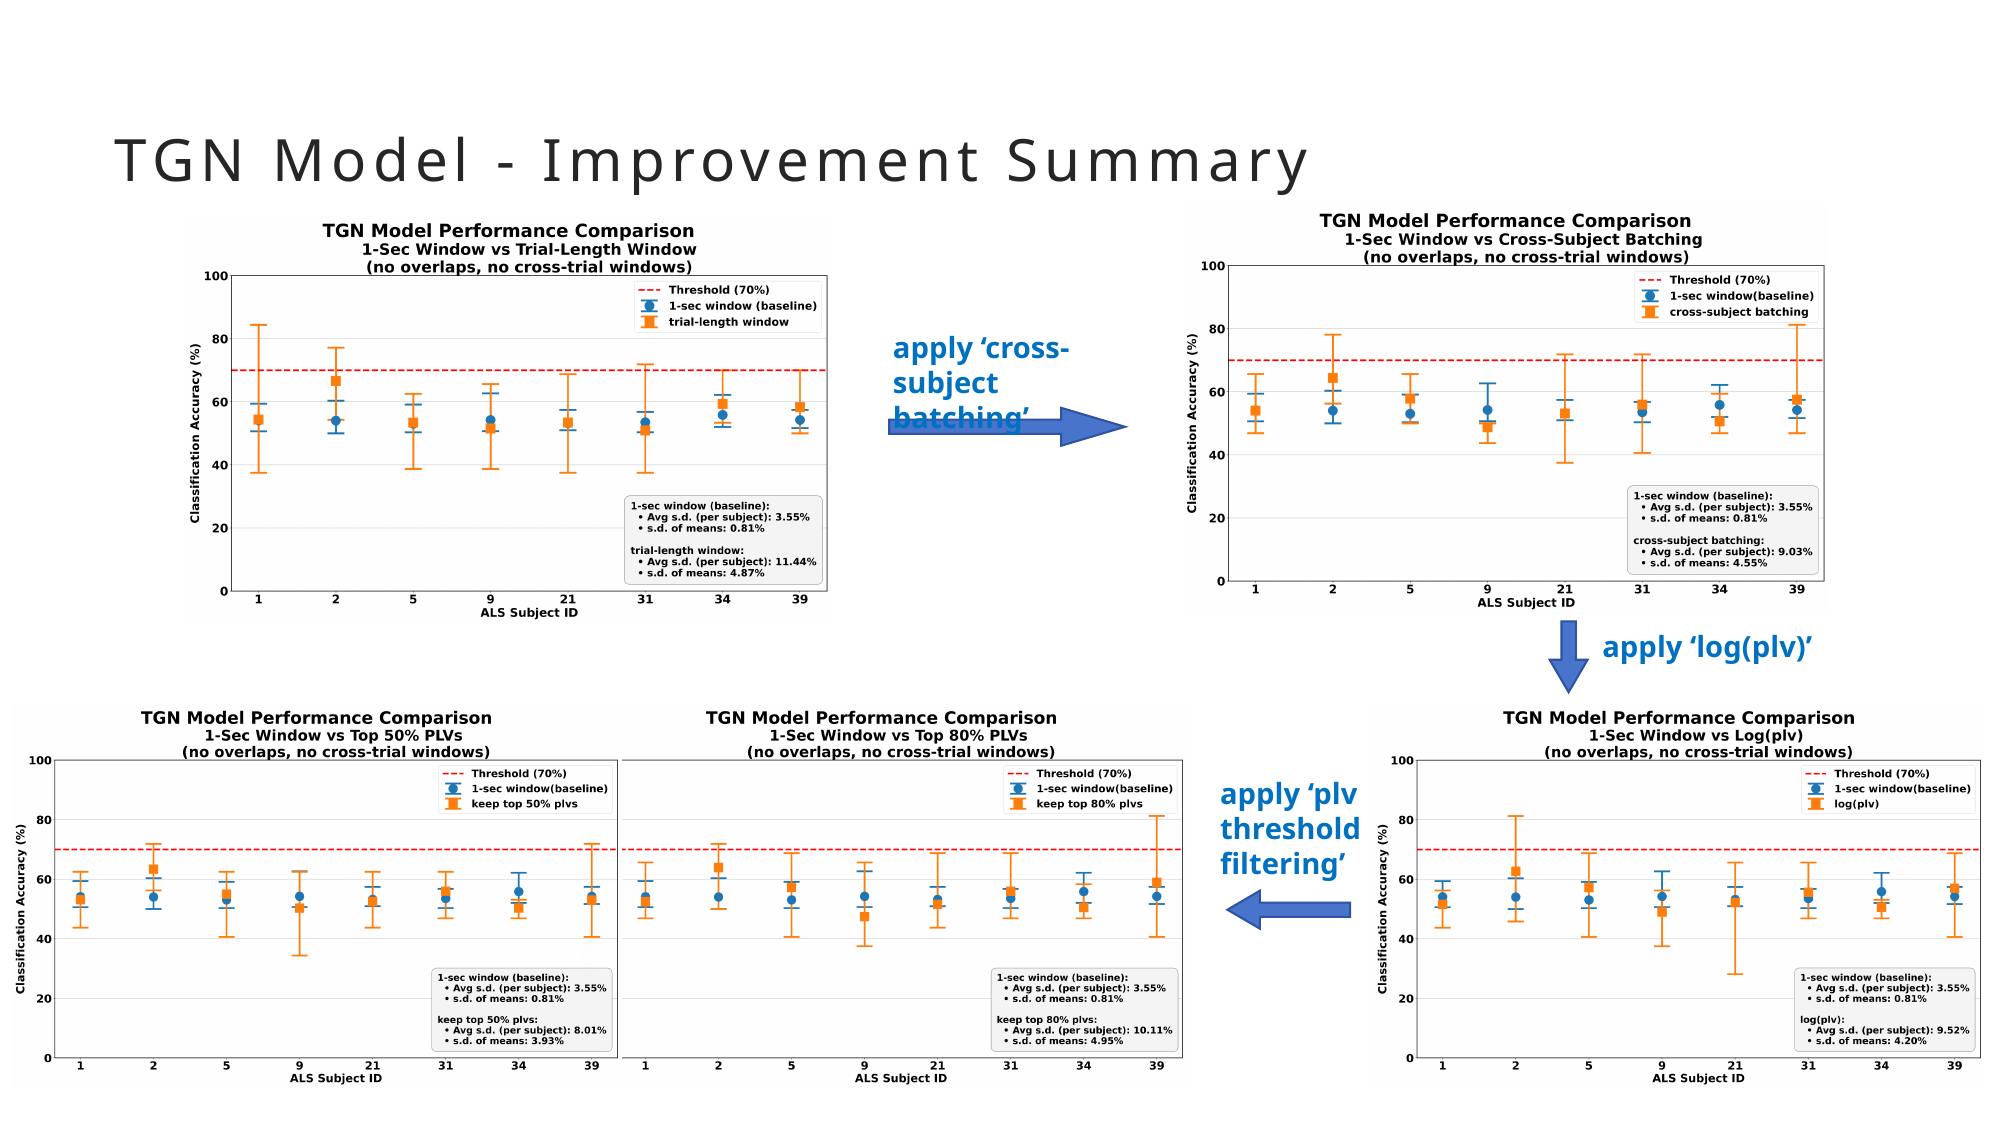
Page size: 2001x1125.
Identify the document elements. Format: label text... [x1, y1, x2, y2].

picture [184, 214, 832, 624]
text_box apply ‘log(plv)’ [1587, 621, 1867, 671]
picture [1182, 205, 1830, 615]
text_box apply ‘plv threshold filtering’ [1205, 767, 1372, 888]
picture [1372, 702, 1985, 1090]
text_box [1547, 620, 1587, 695]
title TGN Model - Improvement Summary [99, 99, 1900, 216]
text_box [1060, 442, 1078, 448]
picture [10, 702, 1188, 1090]
text_box [1225, 888, 1352, 931]
text_box apply ‘cross-subject batching’ [878, 322, 1158, 442]
